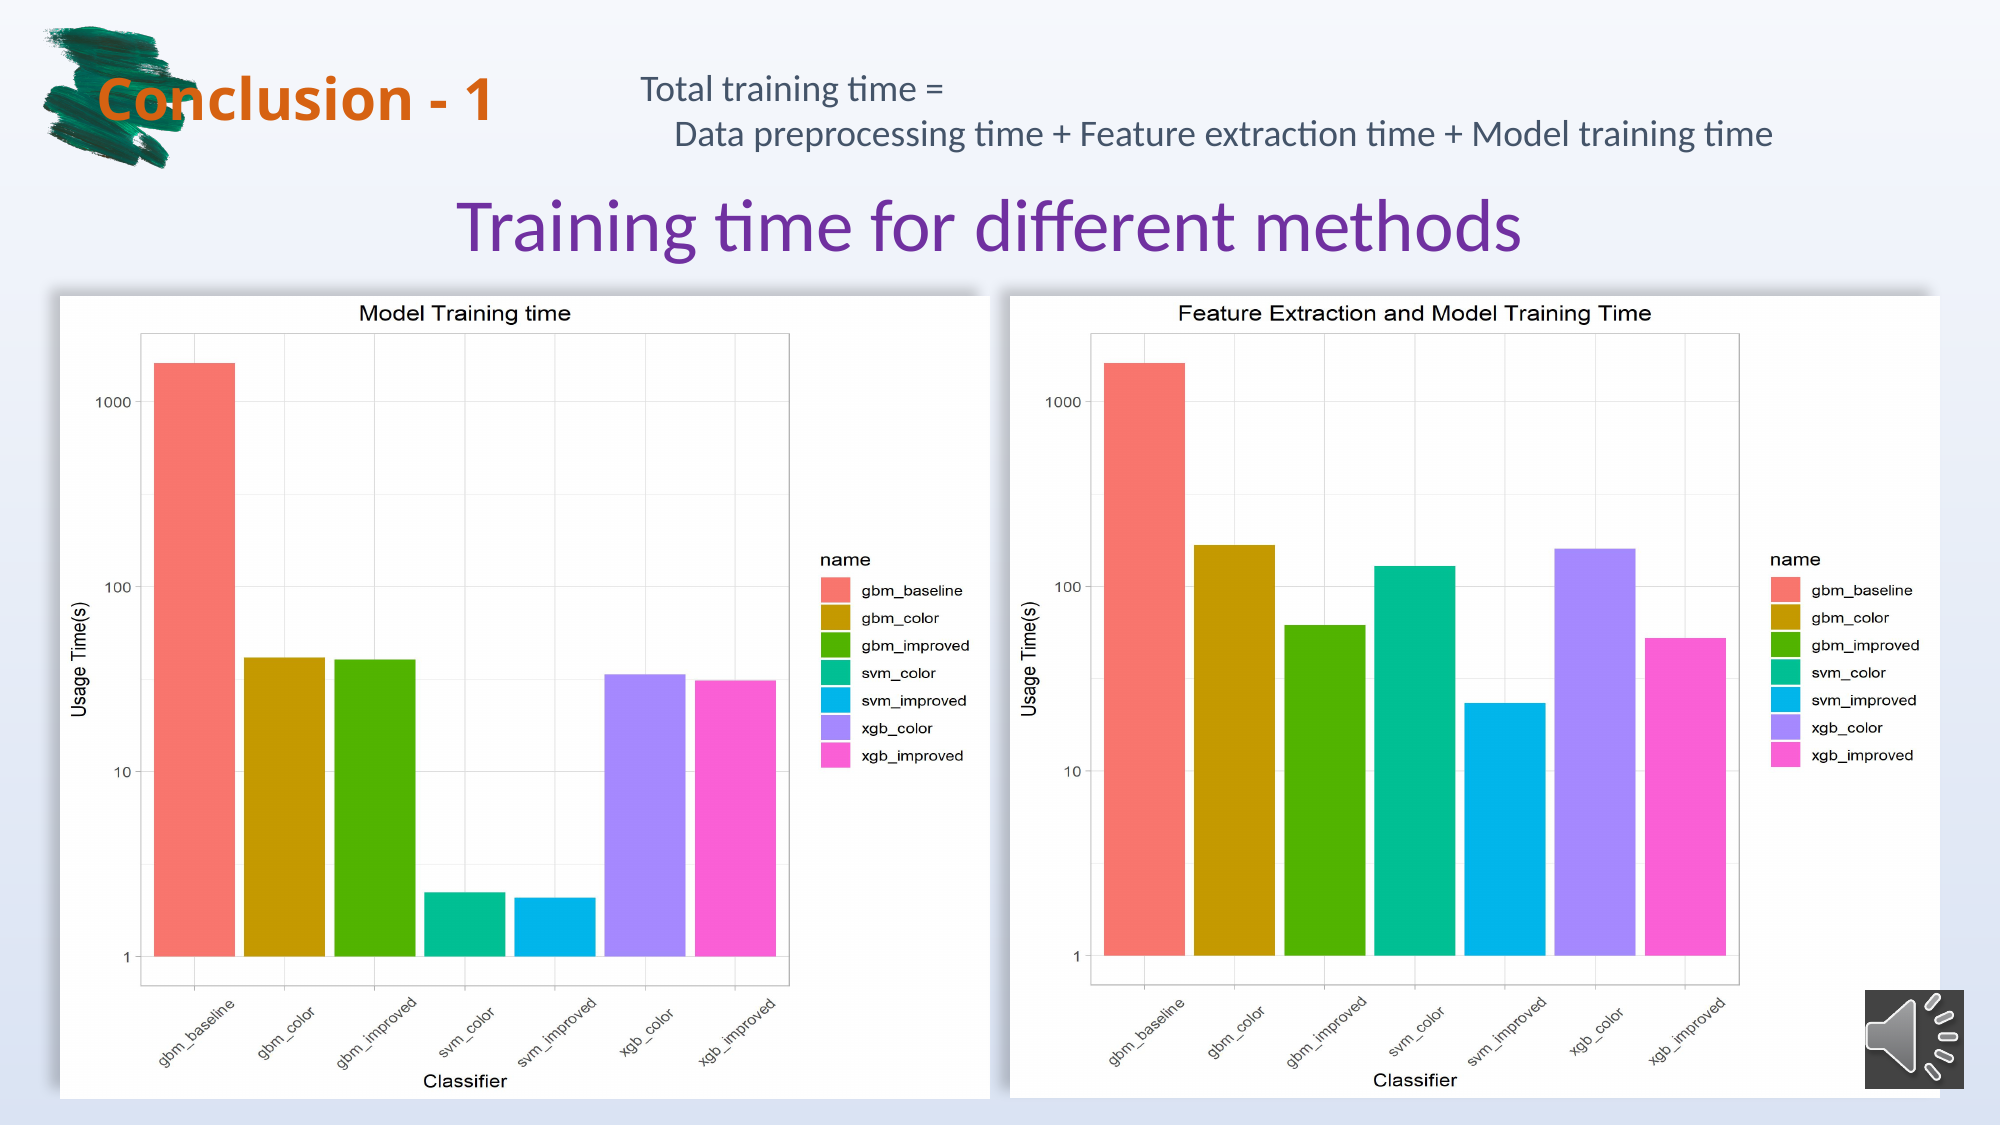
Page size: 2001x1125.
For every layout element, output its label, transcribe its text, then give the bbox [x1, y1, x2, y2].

text_box Total training time = Data preprocessing time + Feature extraction time + Model training time [625, 56, 1844, 161]
text_box Conclusion - 1 [199, 54, 850, 140]
picture [60, 296, 990, 1099]
picture [42, 26, 199, 169]
text_box Training time for different methods [441, 169, 1558, 274]
picture [1010, 296, 1965, 1098]
